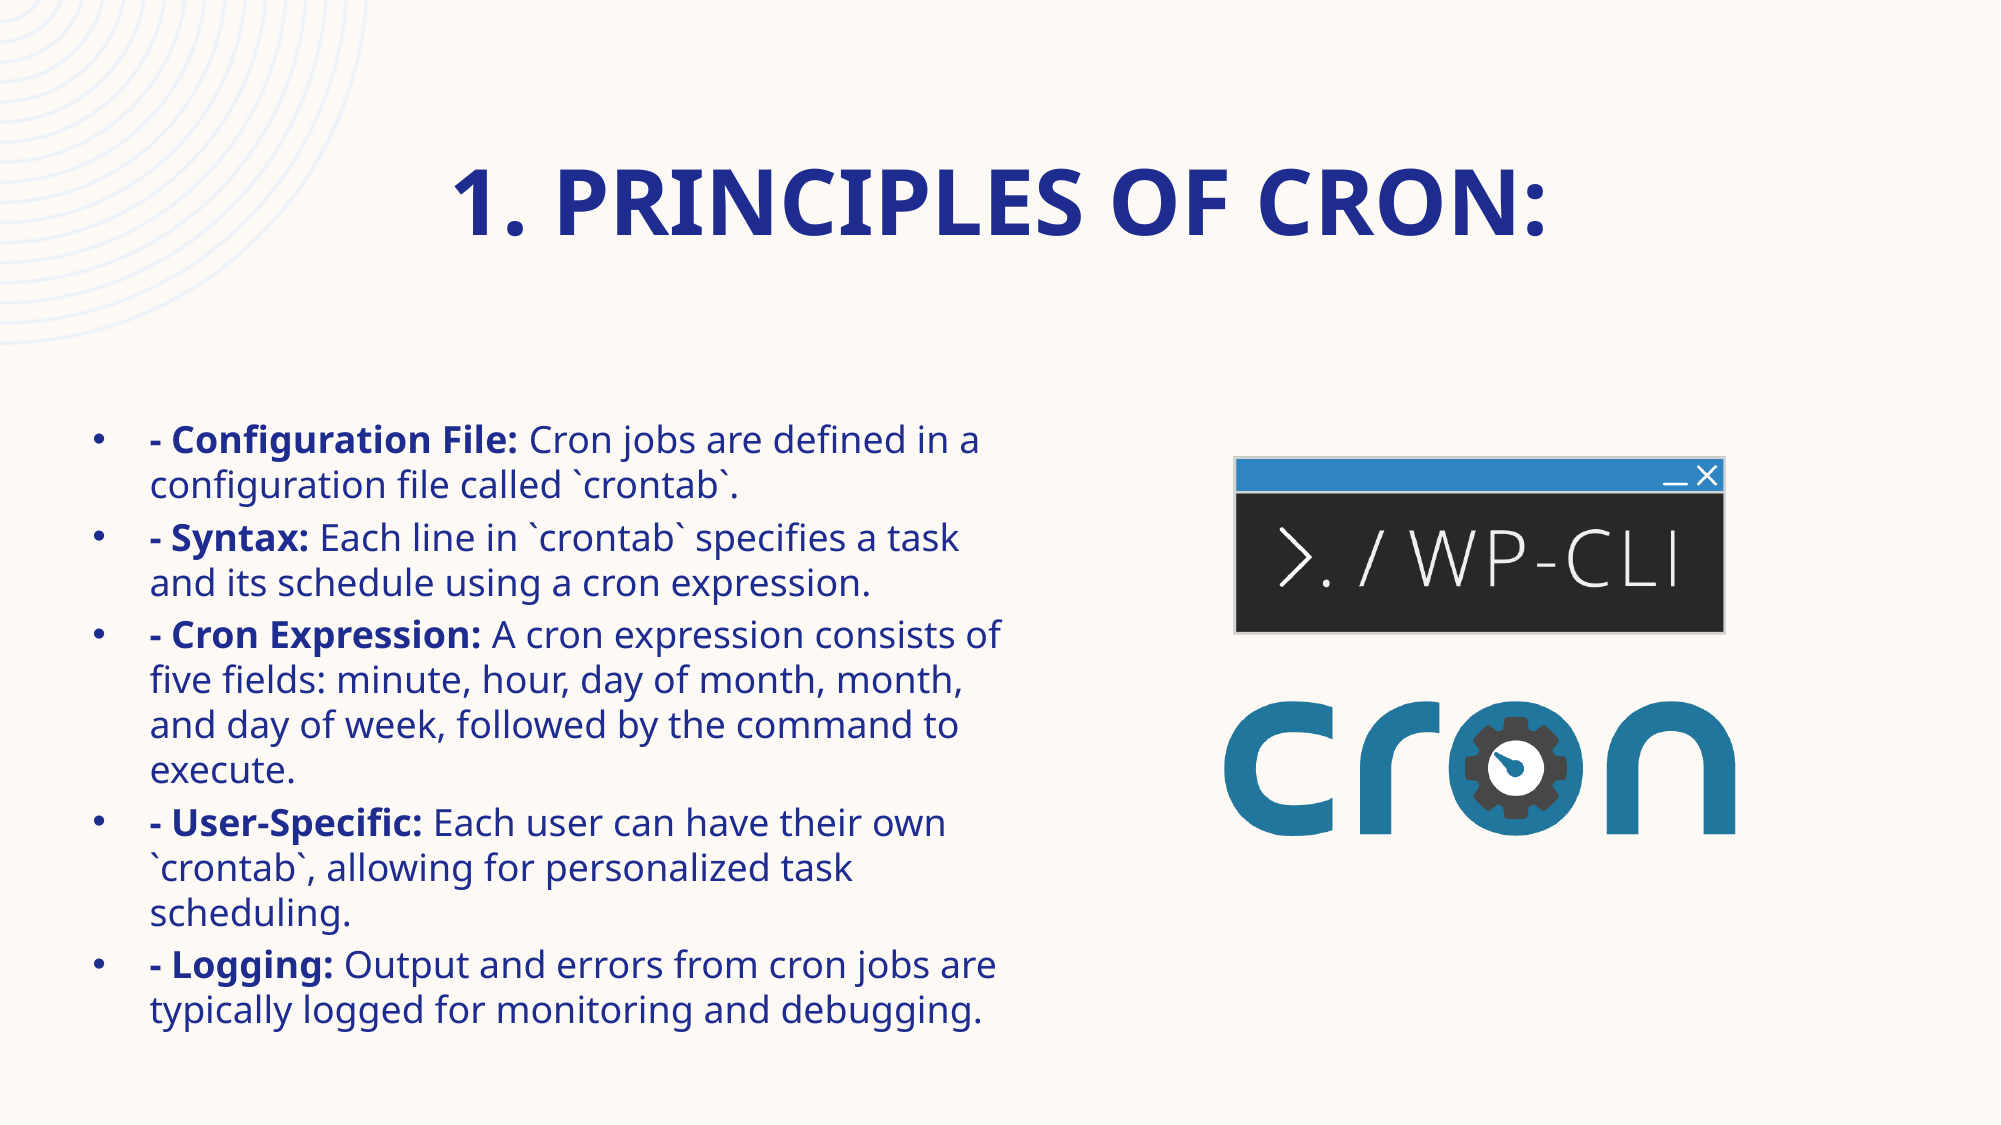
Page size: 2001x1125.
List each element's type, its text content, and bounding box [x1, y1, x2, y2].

title 1. Principles of Cron: [124, 136, 1875, 263]
picture [999, 424, 1960, 870]
list - Configuration File: Cron jobs are defined in a configuration file called `crontab`. - Syntax: Each line in `crontab` specifies a task and its schedule using a cron expression. - Cron Expression: A cron expression consists of five fields: minute, hour, day of month, month, and day of week, followed by the command to execute. - User-Specific: Each user can have their own `crontab`, allowing for personalized task scheduling. - Logging: Output and errors from cron jobs are typically logged for monitoring and debugging. [77, 408, 1036, 946]
